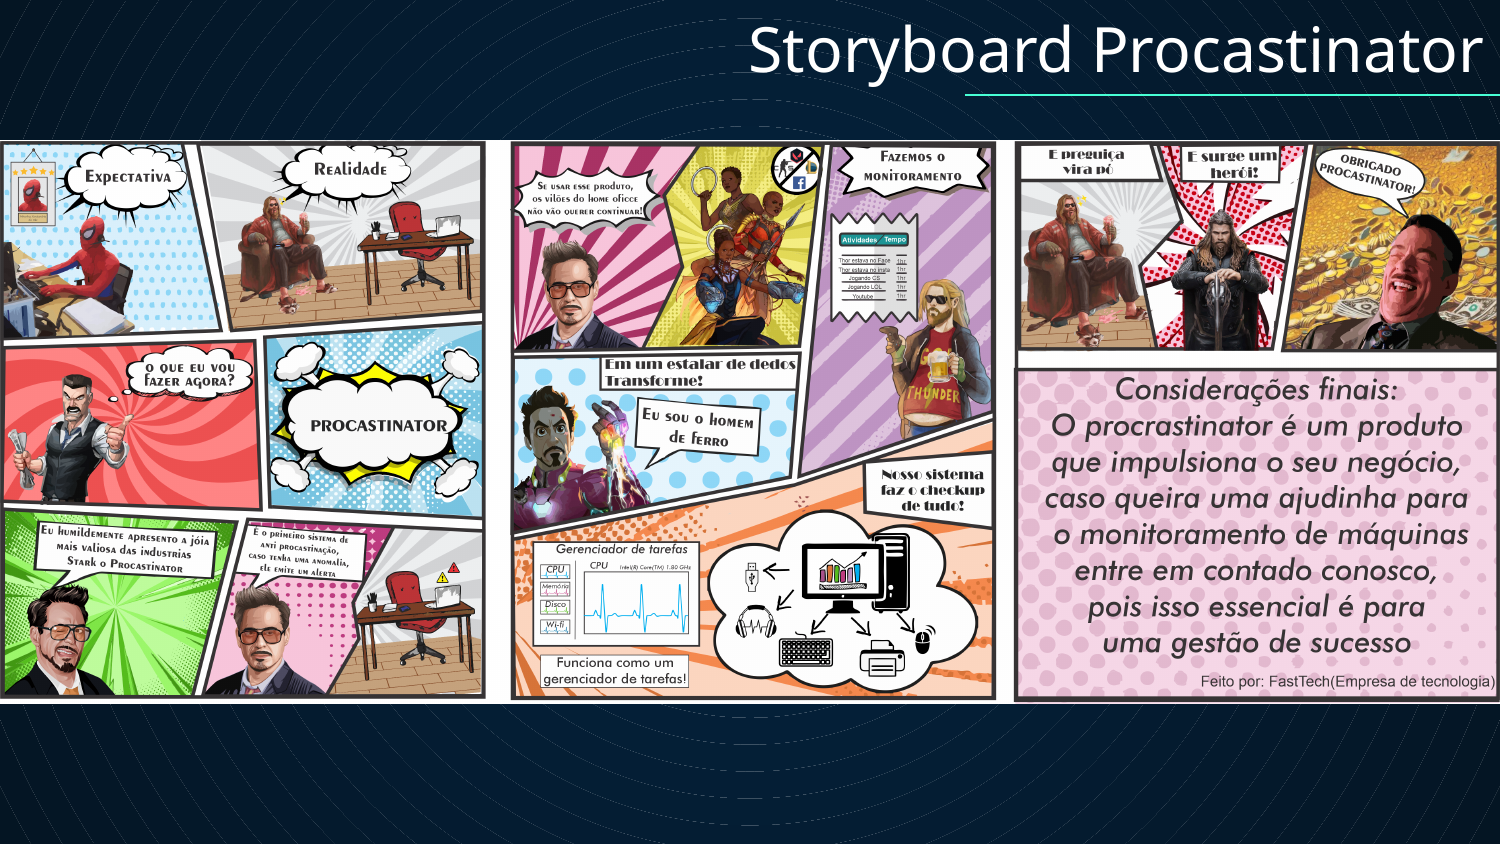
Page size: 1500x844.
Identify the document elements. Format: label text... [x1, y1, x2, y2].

title Storyboard Procastinator [214, 0, 1500, 100]
picture [0, 140, 1500, 704]
